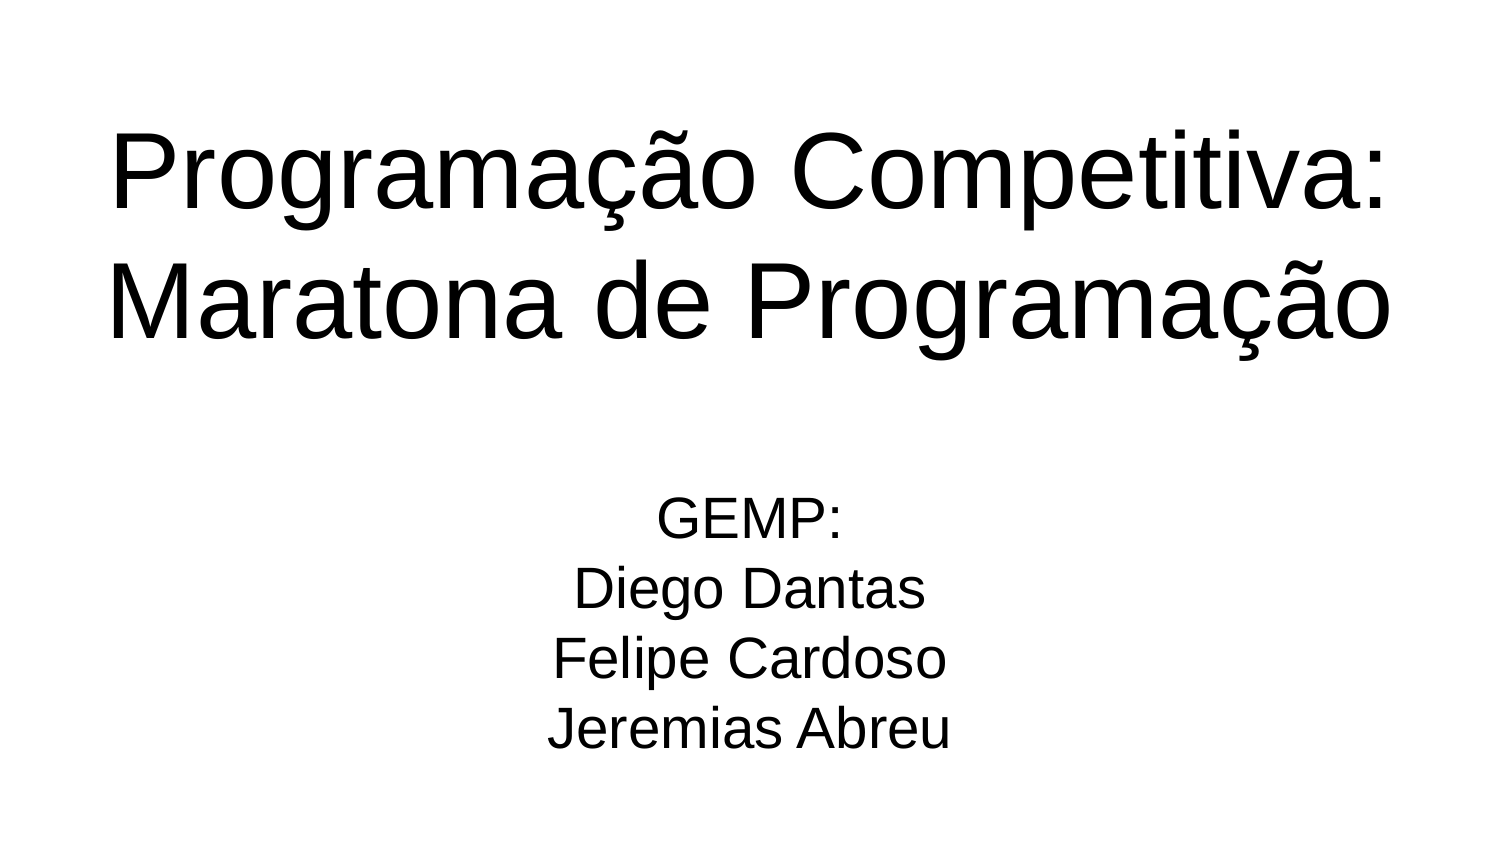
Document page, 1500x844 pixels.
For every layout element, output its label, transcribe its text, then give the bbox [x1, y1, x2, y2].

subtitle GEMP: Diego Dantas Felipe Cardoso Jeremias Abreu [51, 464, 1449, 802]
title Programação Competitiva: Maratona de Programação [51, 38, 1449, 376]
